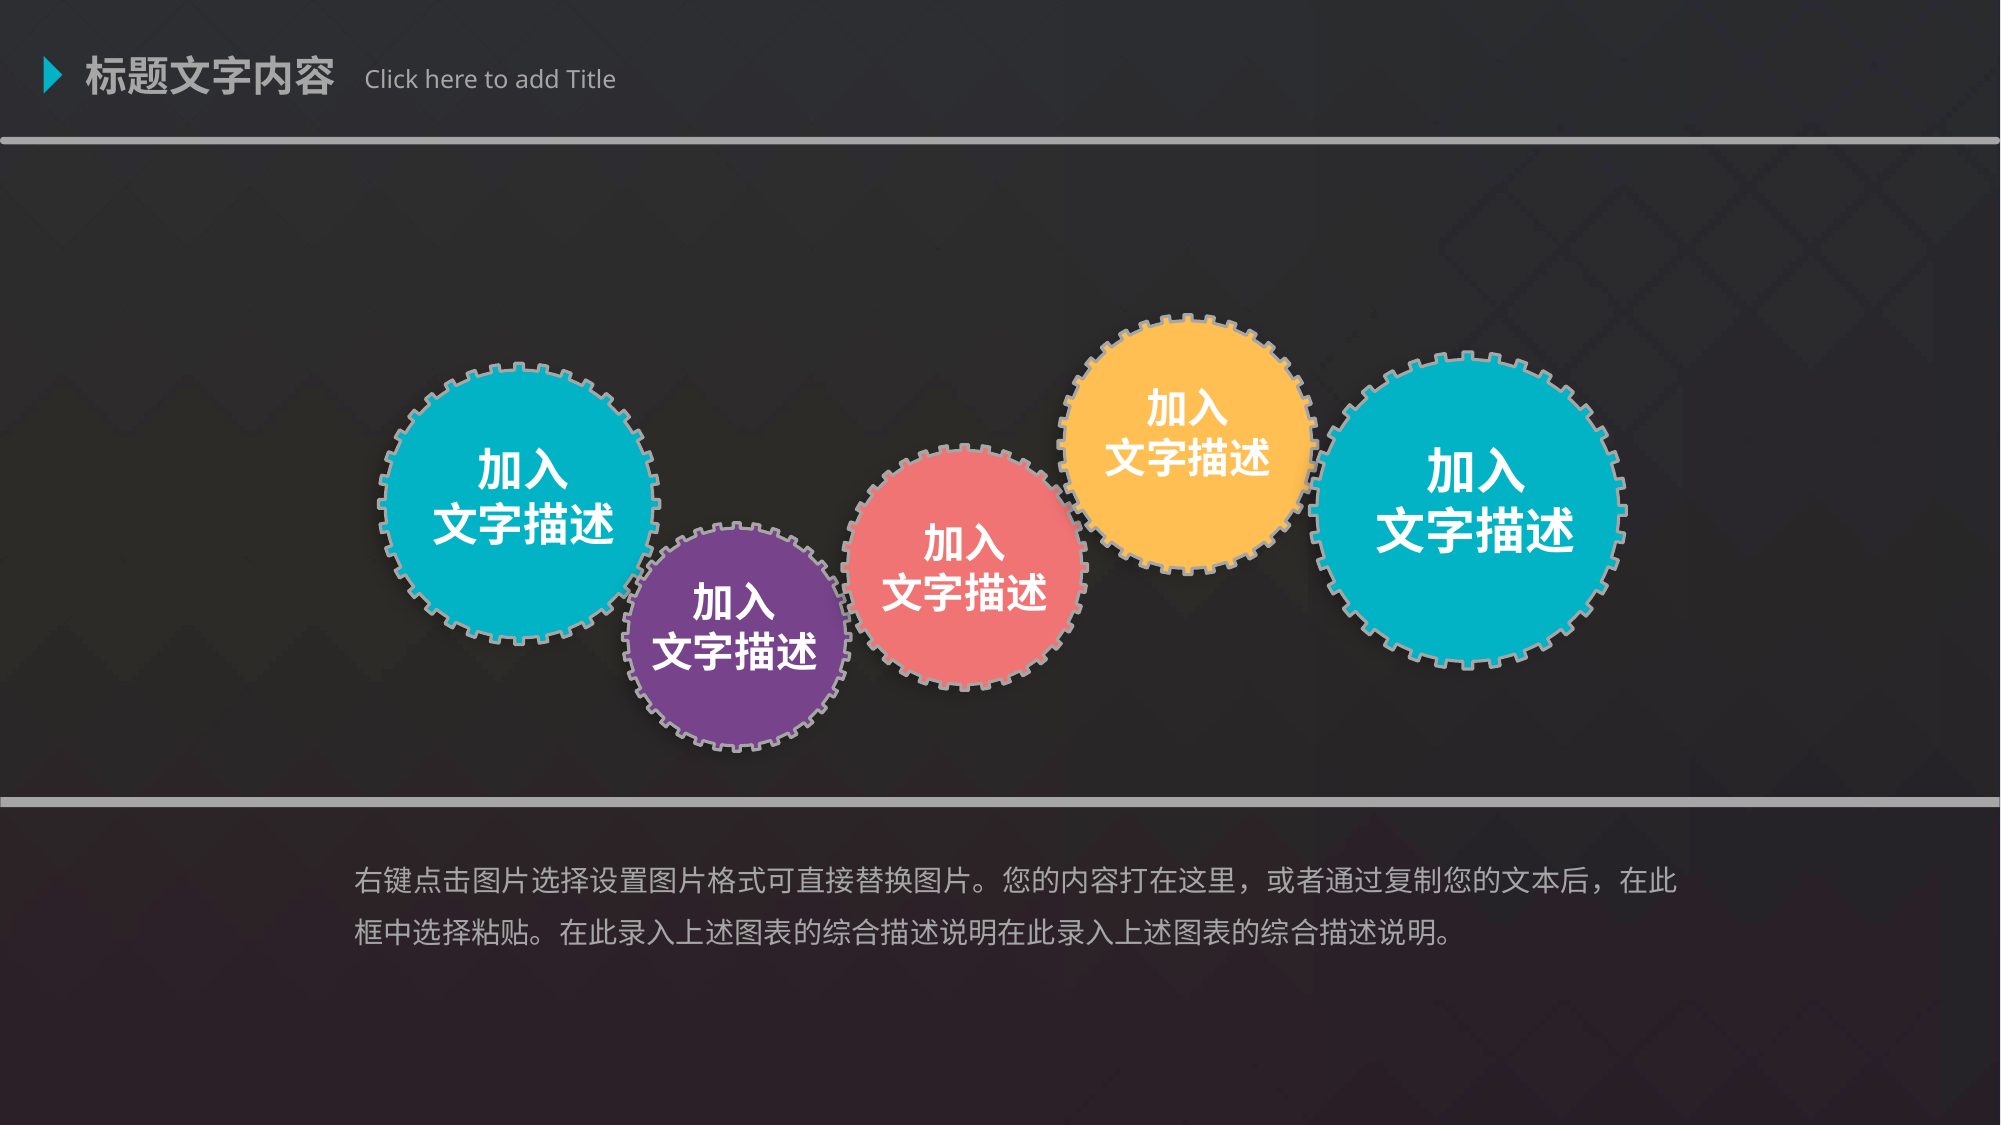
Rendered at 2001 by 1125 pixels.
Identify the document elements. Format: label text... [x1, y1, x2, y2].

text_box [839, 516, 857, 619]
text_box 加入 文字描述 [1358, 431, 1594, 567]
text_box [0, 134, 2000, 147]
text_box [644, 520, 828, 568]
text_box [620, 611, 627, 663]
text_box 加入 文字描述 [857, 509, 1072, 625]
text_box [376, 361, 662, 647]
text_box [0, 795, 2000, 809]
text_box [1055, 374, 1319, 577]
text_box [854, 622, 1076, 693]
text_box [633, 684, 840, 754]
picture [0, 0, 2001, 1125]
text_box 右键点击图片选择设置图片格式可直接替换图片。您的内容打在这里，或者通过复制您的文本后，在此框中选择粘贴。在此录入上述图表的综合描述说明在此录入上述图表的综合描述说明。 [339, 836, 1695, 957]
text_box 加入 文字描述 [1080, 374, 1296, 490]
text_box [1072, 534, 1090, 620]
text_box [1083, 312, 1293, 374]
text_box 加入 文字描述 [627, 568, 842, 684]
text_box [854, 442, 1057, 513]
text_box [842, 634, 852, 682]
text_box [43, 42, 639, 109]
text_box [1307, 349, 1629, 672]
text_box 加入 文字描述 [416, 432, 631, 558]
